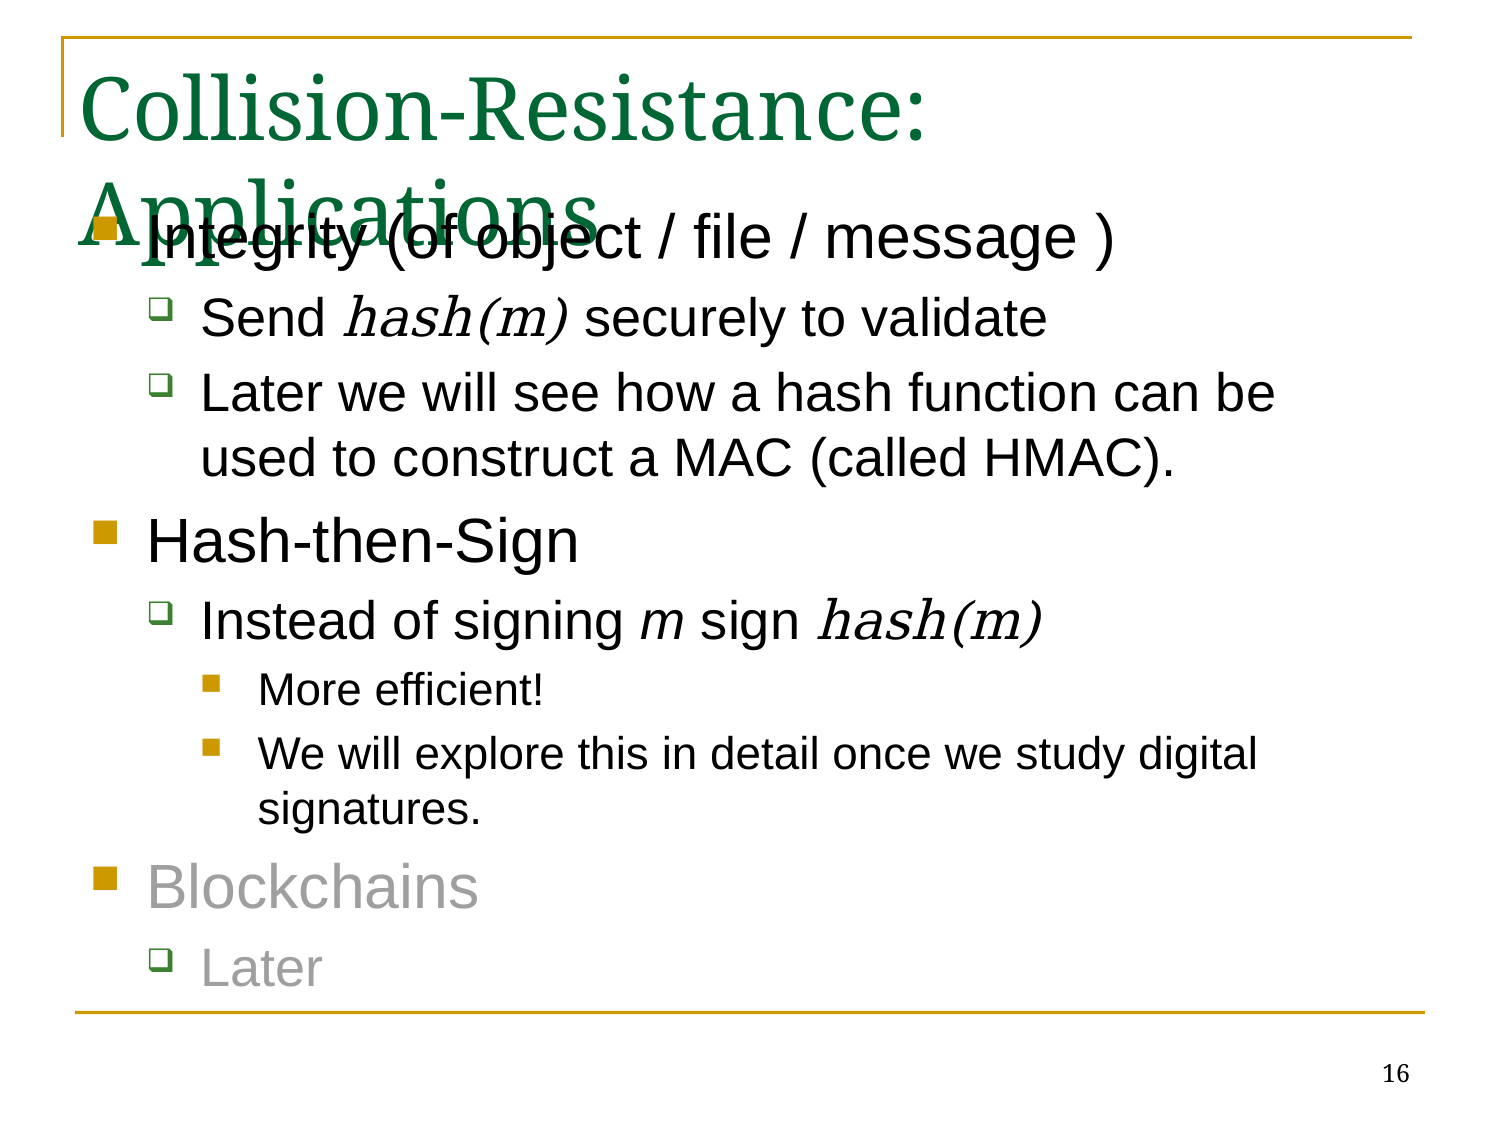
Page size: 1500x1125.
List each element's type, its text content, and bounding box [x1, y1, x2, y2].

title Collision-Resistance: Applications [63, 45, 1425, 174]
slide_number 16 [1074, 1024, 1425, 1100]
